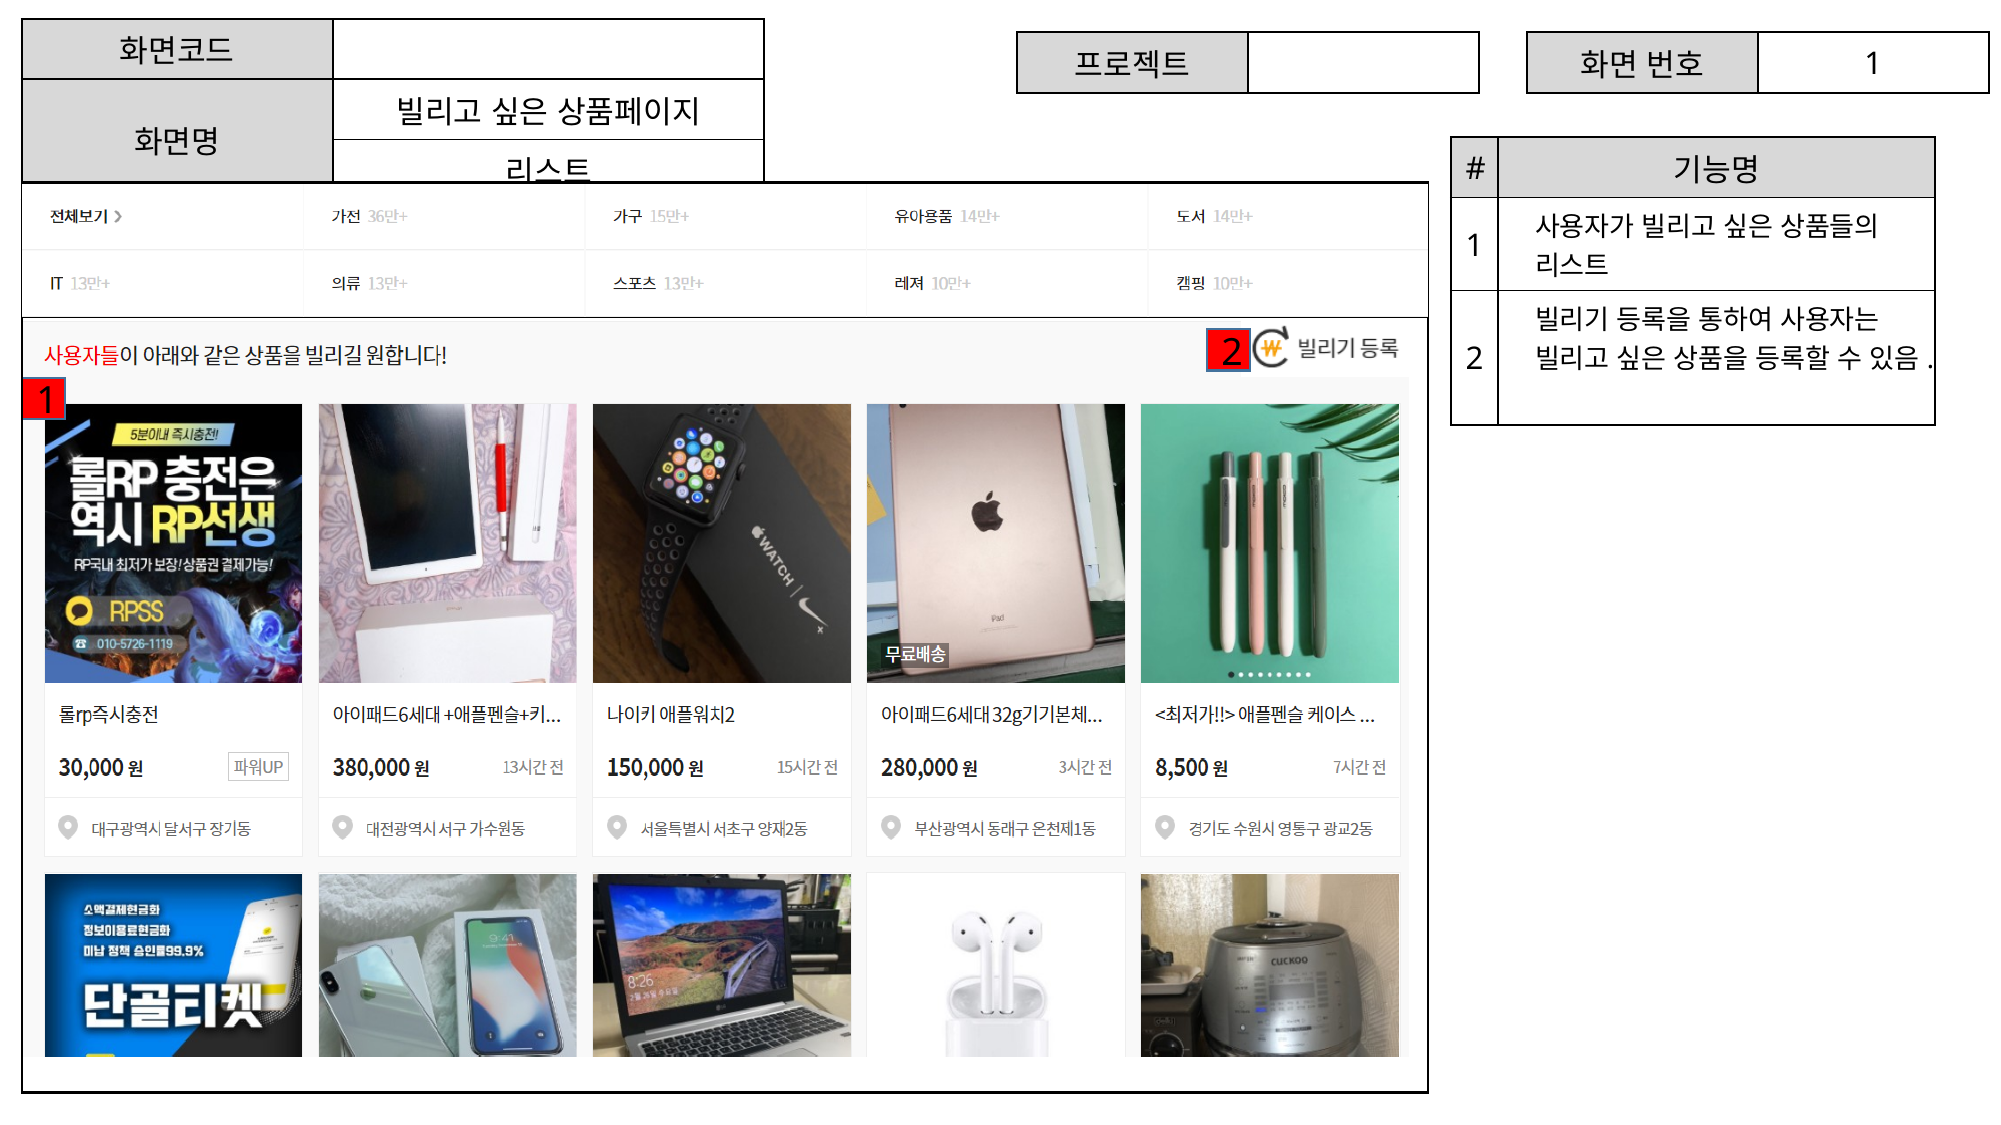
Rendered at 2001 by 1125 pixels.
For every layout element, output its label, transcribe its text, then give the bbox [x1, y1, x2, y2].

table_cell 화면명 [23, 80, 332, 181]
table_header 화면코드 [23, 20, 332, 78]
table_cell 2 [1452, 291, 1497, 424]
table_cell 빌리고 싶은 상품페이지 [334, 80, 763, 139]
table_cell 사용자가 빌리고 싶은 상품들의 리스트 [1499, 198, 1934, 290]
table_cell 리스트 [334, 140, 763, 181]
table_header [1249, 33, 1478, 92]
table_header [334, 20, 763, 78]
table_cell 빌리기 등록을 통하여 사용자는 빌리고 싶은 상품을 등록할 수 있음. [1499, 291, 1934, 424]
table_cell 1 [1452, 198, 1497, 290]
table_header # [1452, 138, 1497, 197]
picture [21, 183, 1429, 318]
table_header 1 [1759, 33, 1988, 92]
picture [21, 320, 1409, 1057]
table_header 프로젝트 [1018, 33, 1247, 92]
text_box [21, 318, 1429, 1094]
table_header 기능명 [1499, 138, 1934, 197]
table_header 화면 번호 [1528, 33, 1757, 92]
